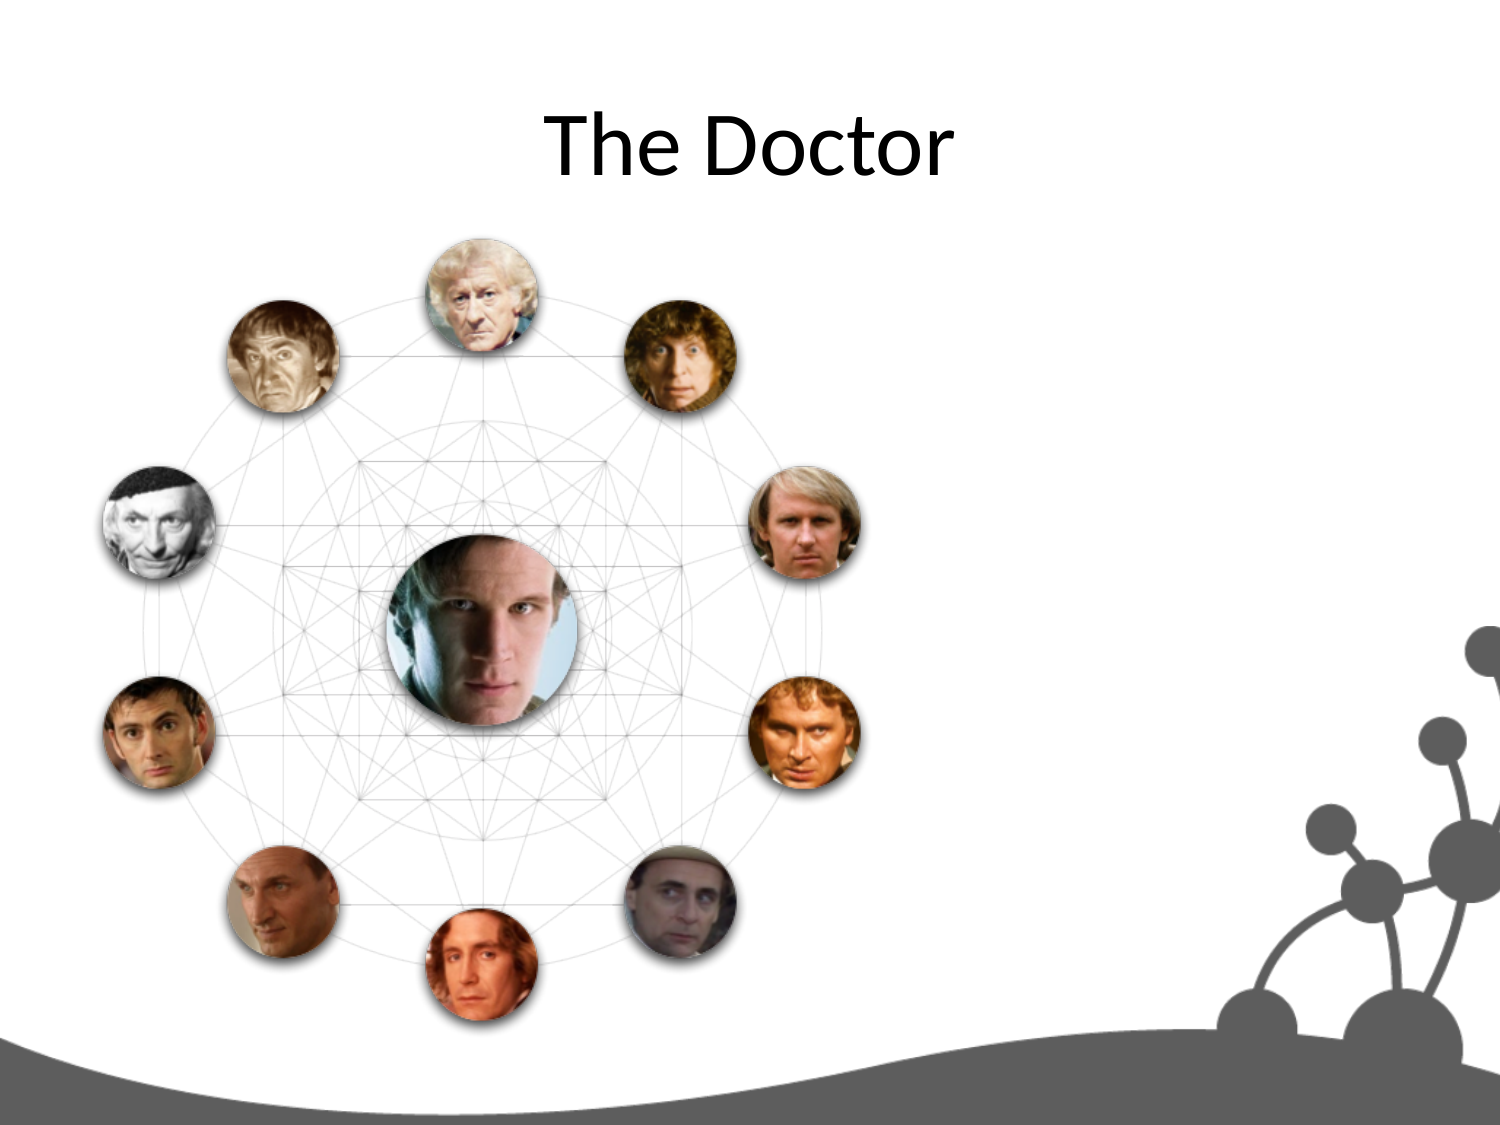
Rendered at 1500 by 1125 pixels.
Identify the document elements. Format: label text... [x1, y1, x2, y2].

picture [90, 232, 874, 1041]
title The Doctor [75, 45, 1425, 233]
